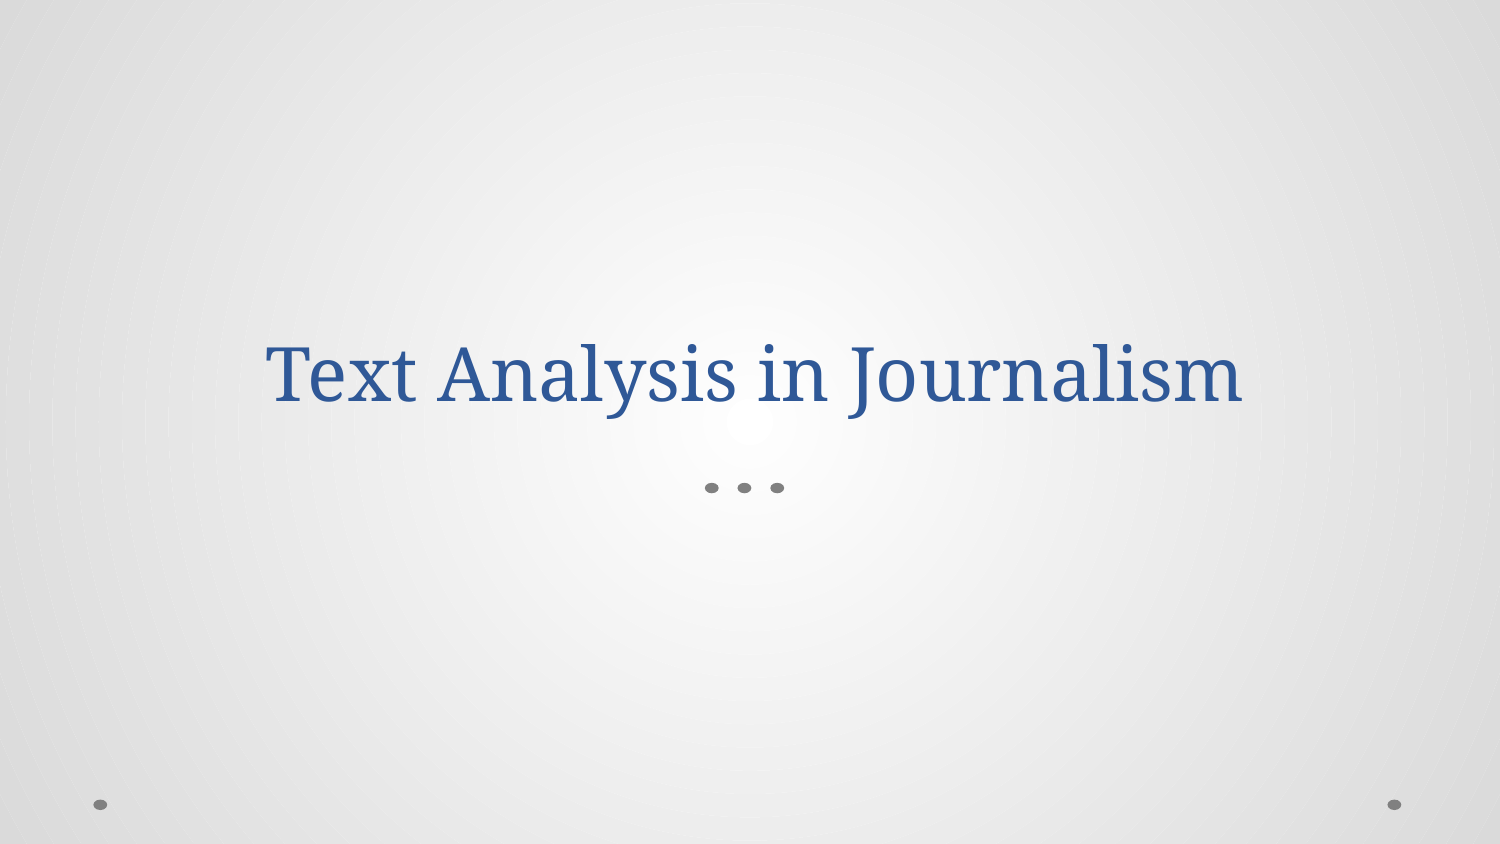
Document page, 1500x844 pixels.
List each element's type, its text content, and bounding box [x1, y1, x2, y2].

title Text Analysis in Journalism [118, 115, 1394, 424]
